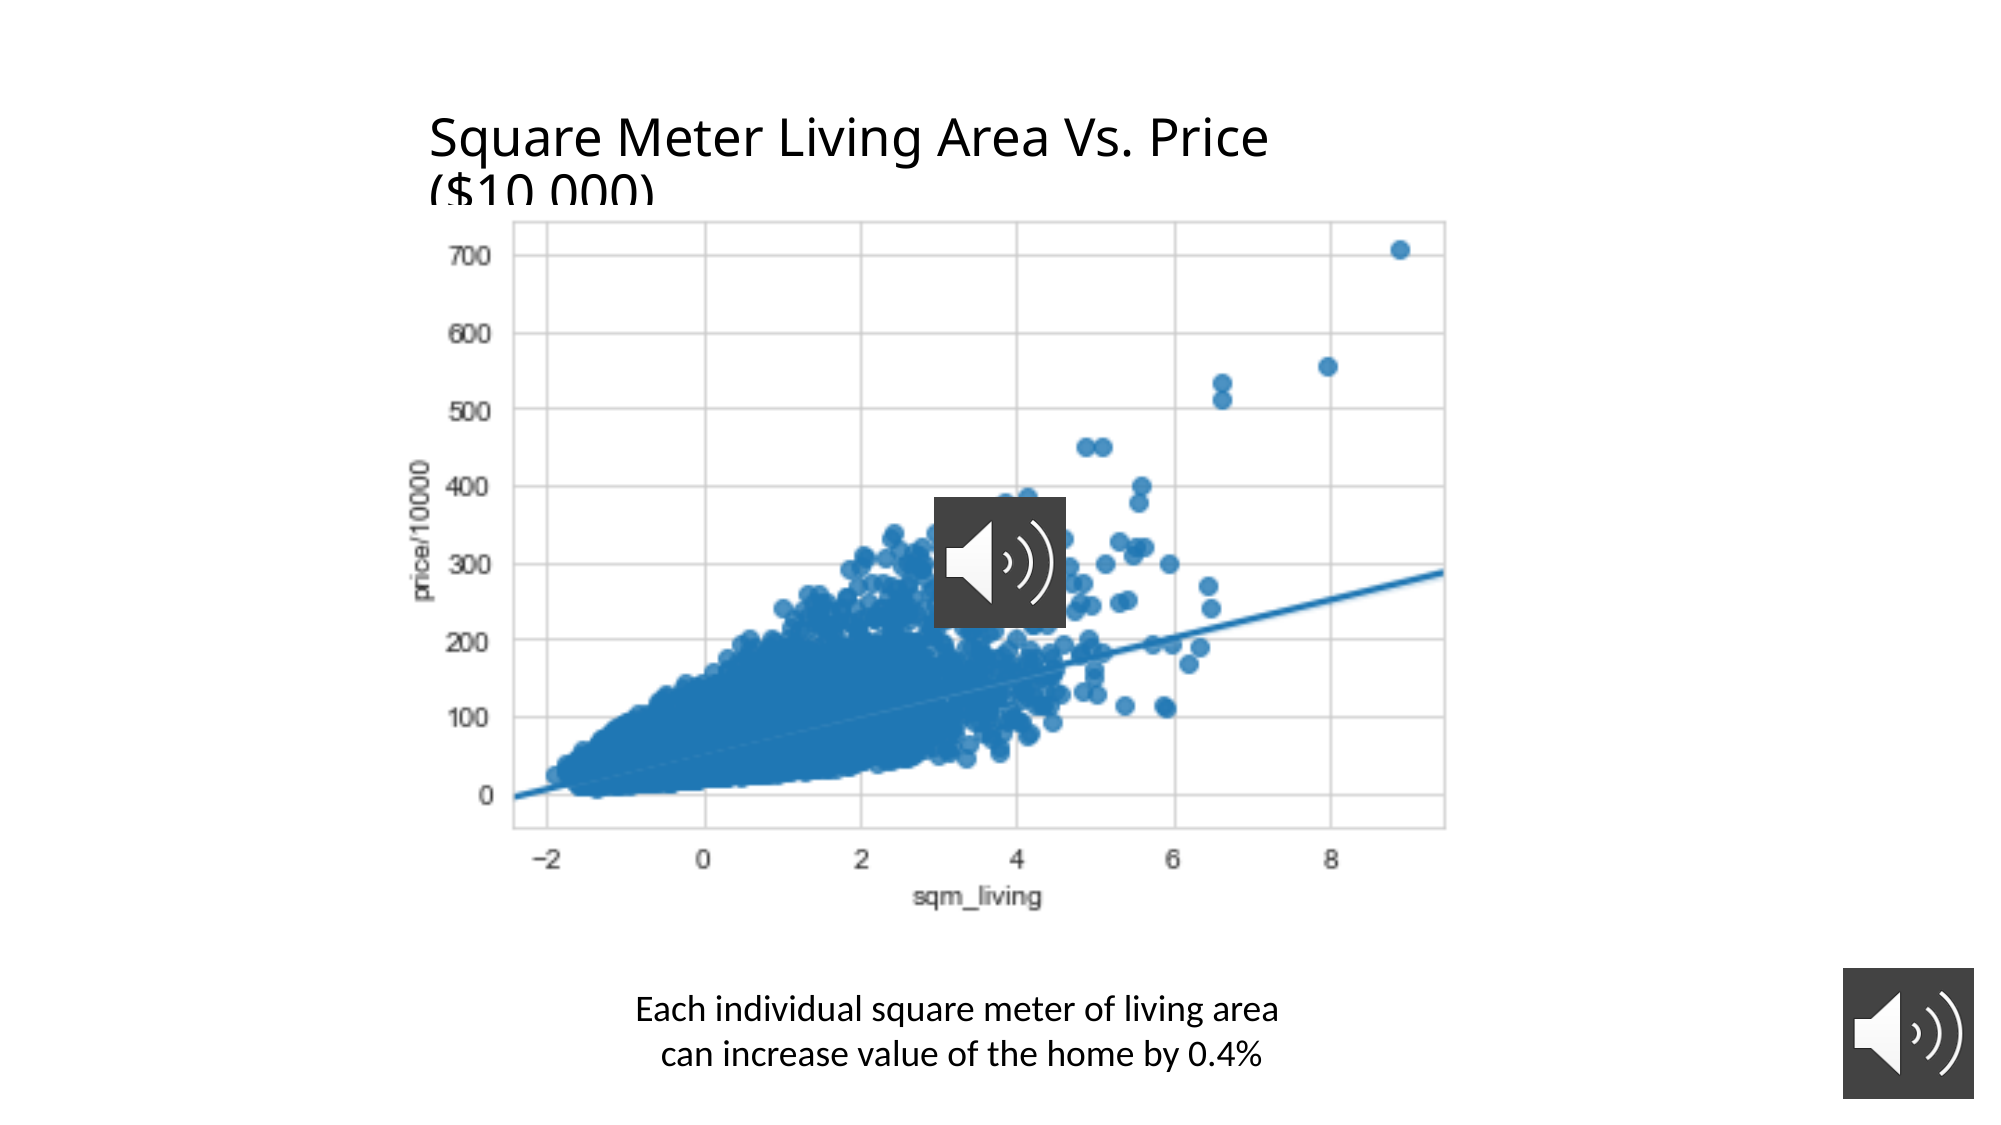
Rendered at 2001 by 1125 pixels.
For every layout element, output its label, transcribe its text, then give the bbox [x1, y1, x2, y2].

title Square Meter Living Area Vs. Price ($10,000) [414, 103, 1510, 233]
picture [391, 205, 1461, 928]
text_box Each individual square meter of living area can increase value of the home by 0.4% [620, 976, 1304, 1081]
picture [1841, 966, 1975, 1100]
